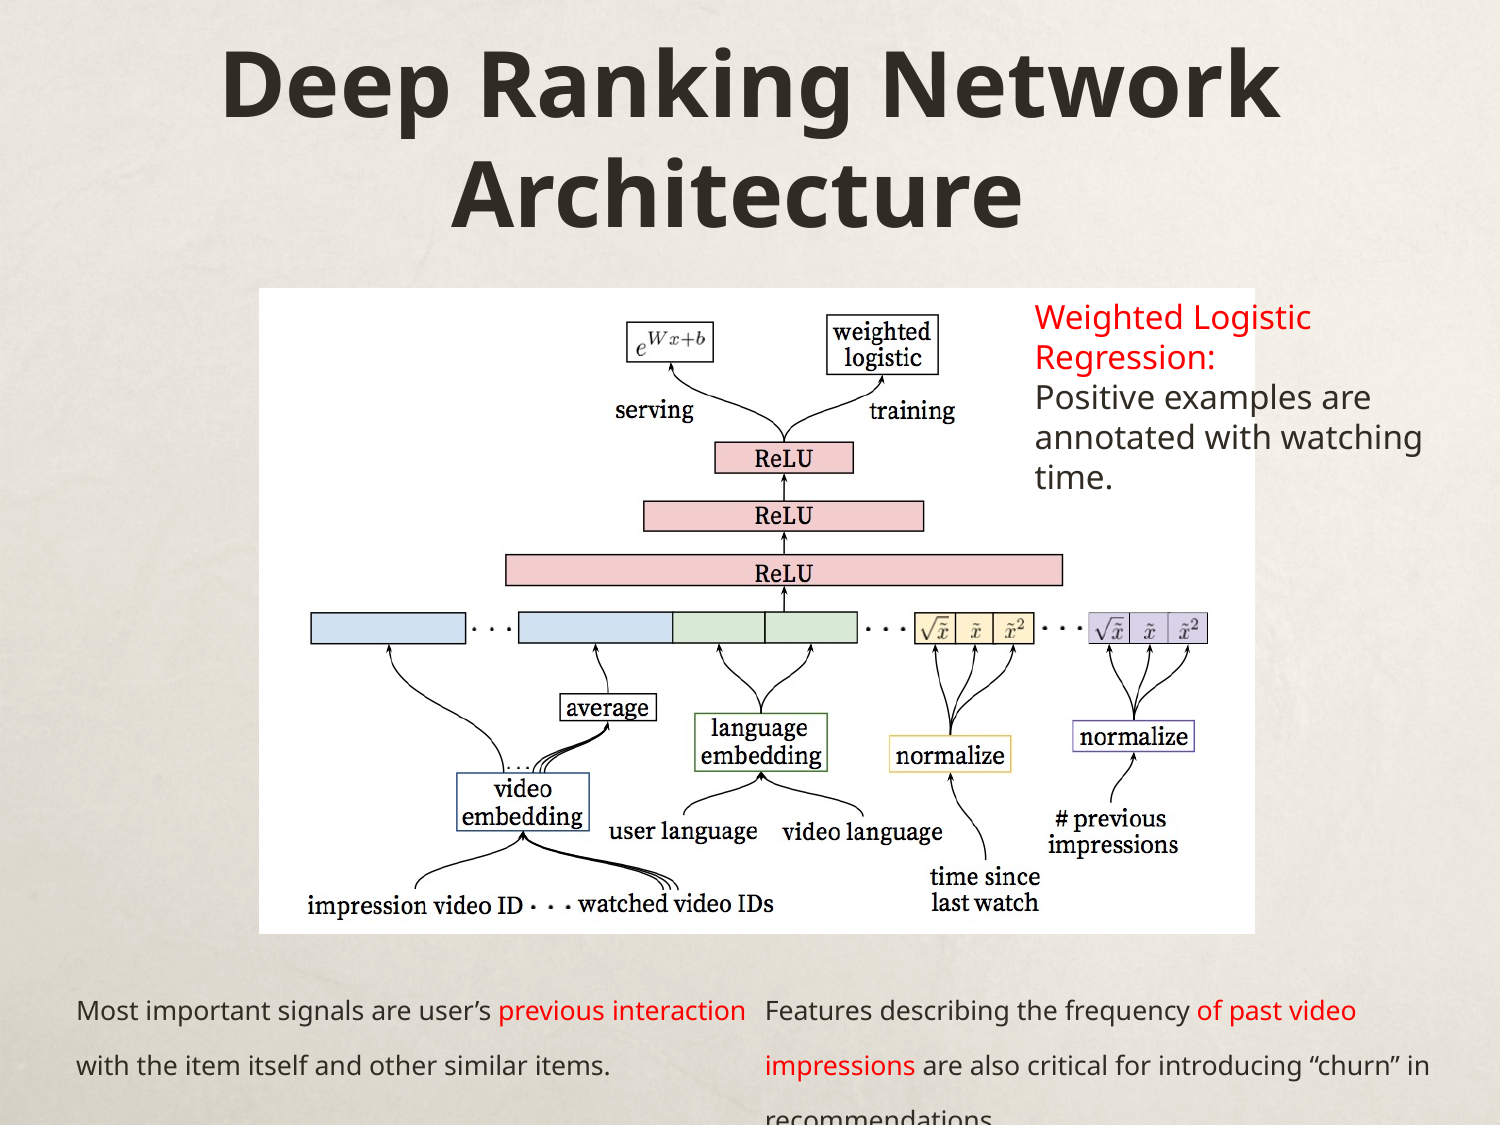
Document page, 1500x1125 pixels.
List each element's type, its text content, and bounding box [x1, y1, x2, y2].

text_box Most important signals are user’s previous interaction with the item itself and other similar items. [61, 980, 749, 1106]
picture [257, 287, 1256, 935]
title Deep Ranking Network Architecture [81, 15, 1419, 254]
text_box Weighted Logistic Regression: Positive examples are annotated with watching time. [1258, 288, 1489, 504]
text_box Features describing the frequency of past video impressions are also critical for introducing “churn” in recommendations [749, 980, 1500, 1125]
